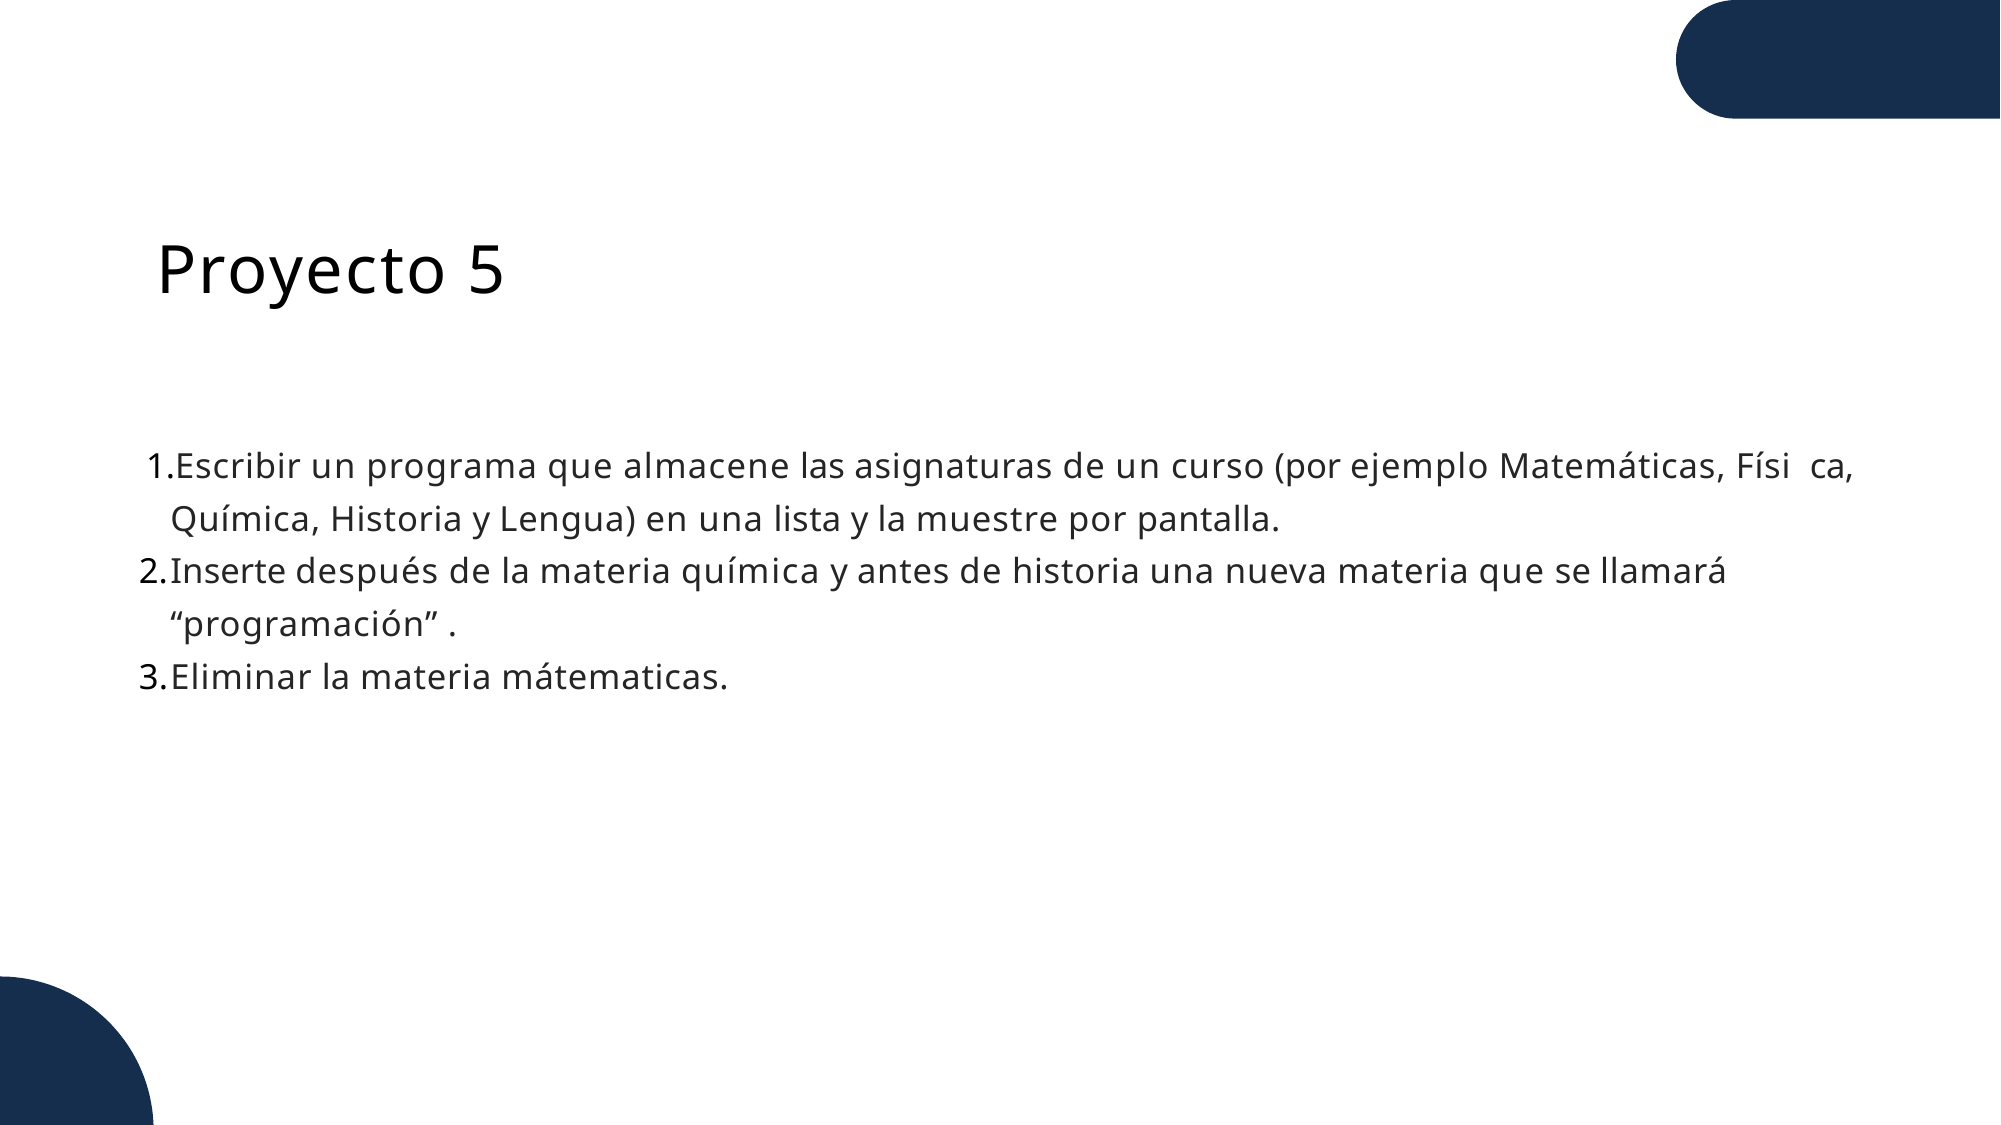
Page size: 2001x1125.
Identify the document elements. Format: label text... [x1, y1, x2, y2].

text_box [0, 976, 154, 1125]
title Proyecto 5 [154, 171, 527, 361]
text_box [1675, 0, 2000, 119]
text_box Escribir un programa que almacene las asignaturas de un curso (por ejemplo Matemáticas, Físi ca, Química, Historia y Lengua) en una lista y la muestre por pantalla. Inserte después de la materia química y antes de historia una nueva materia que se llamará “programación” . Eliminar la materia mátematicas. [137, 431, 1891, 697]
